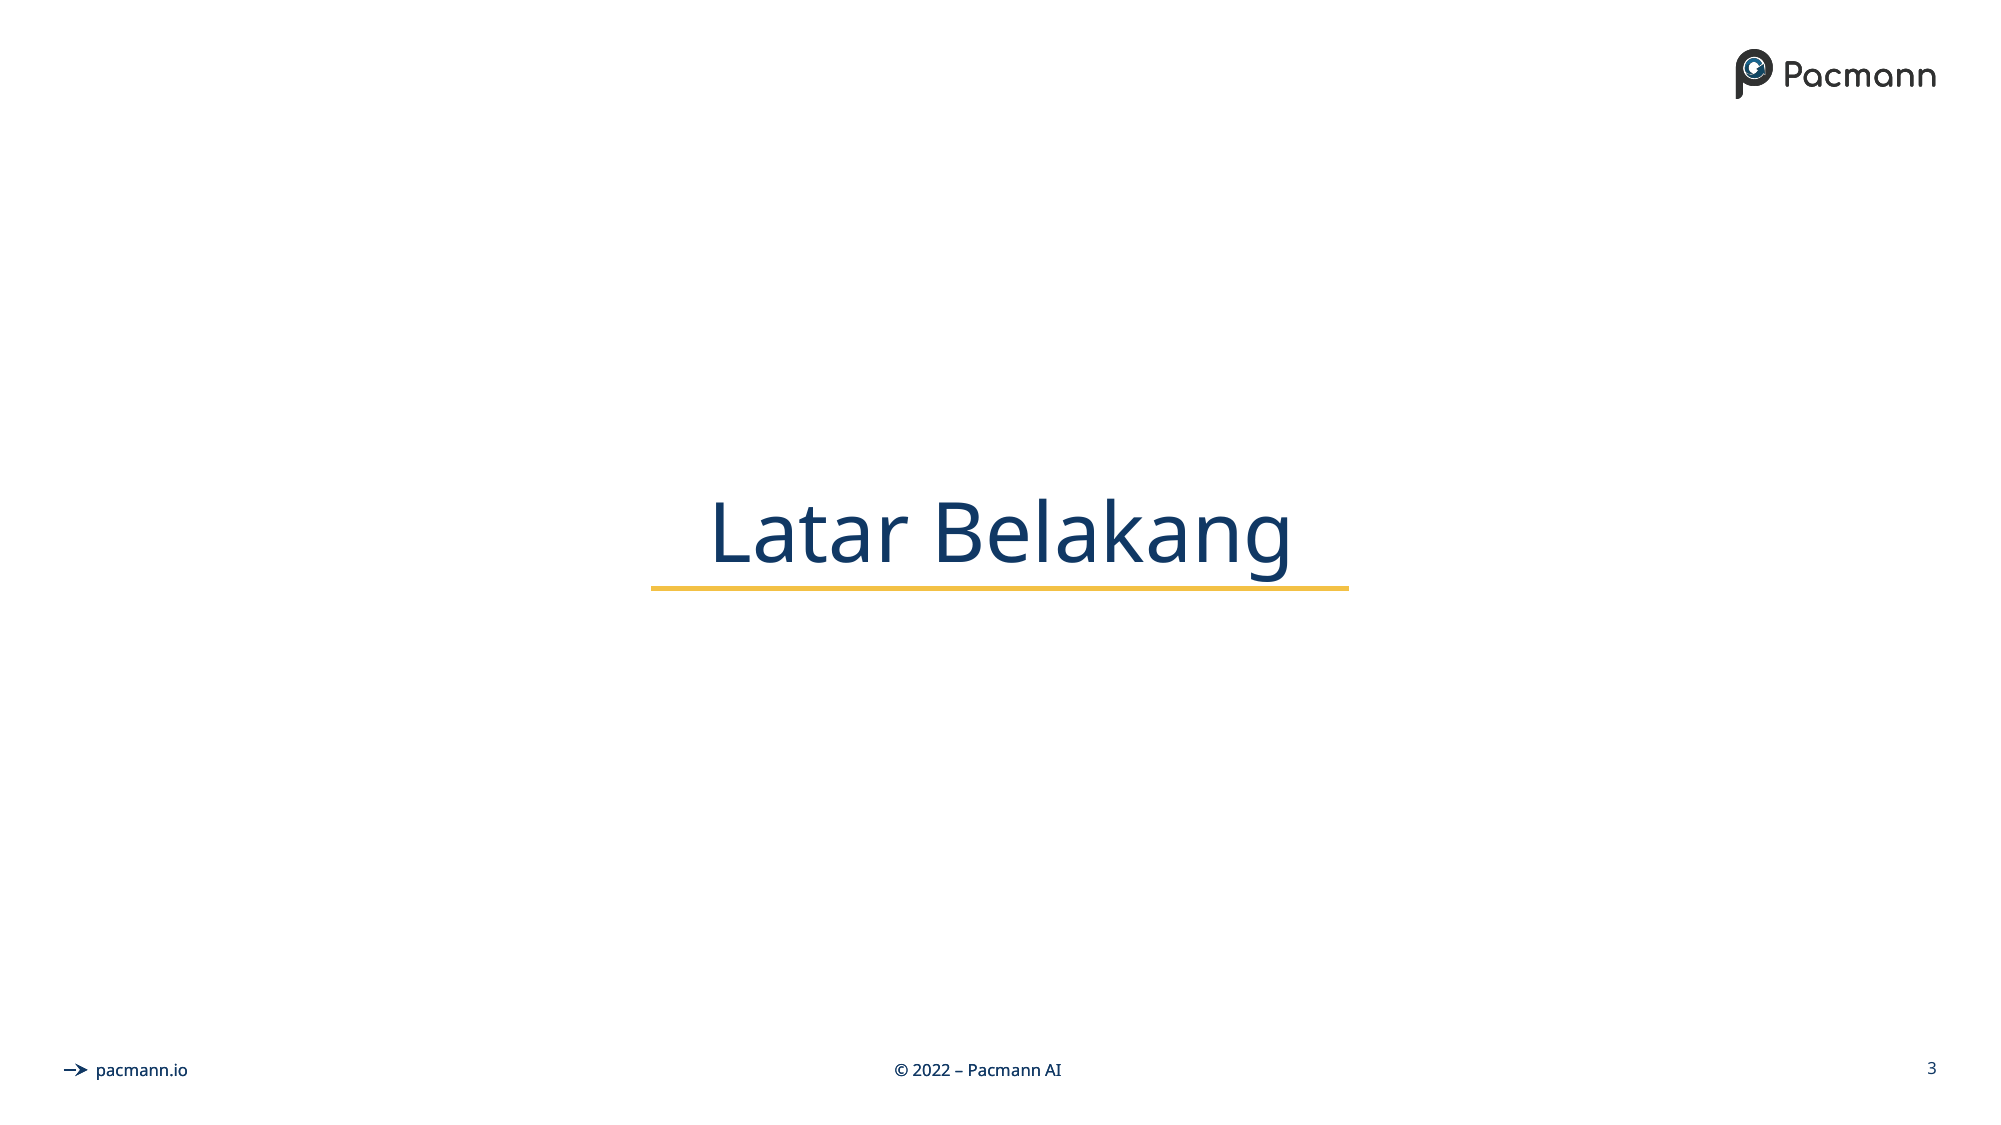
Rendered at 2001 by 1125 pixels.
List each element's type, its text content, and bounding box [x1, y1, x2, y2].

picture [1707, 36, 1966, 112]
title Latar Belakang [51, 441, 1952, 589]
